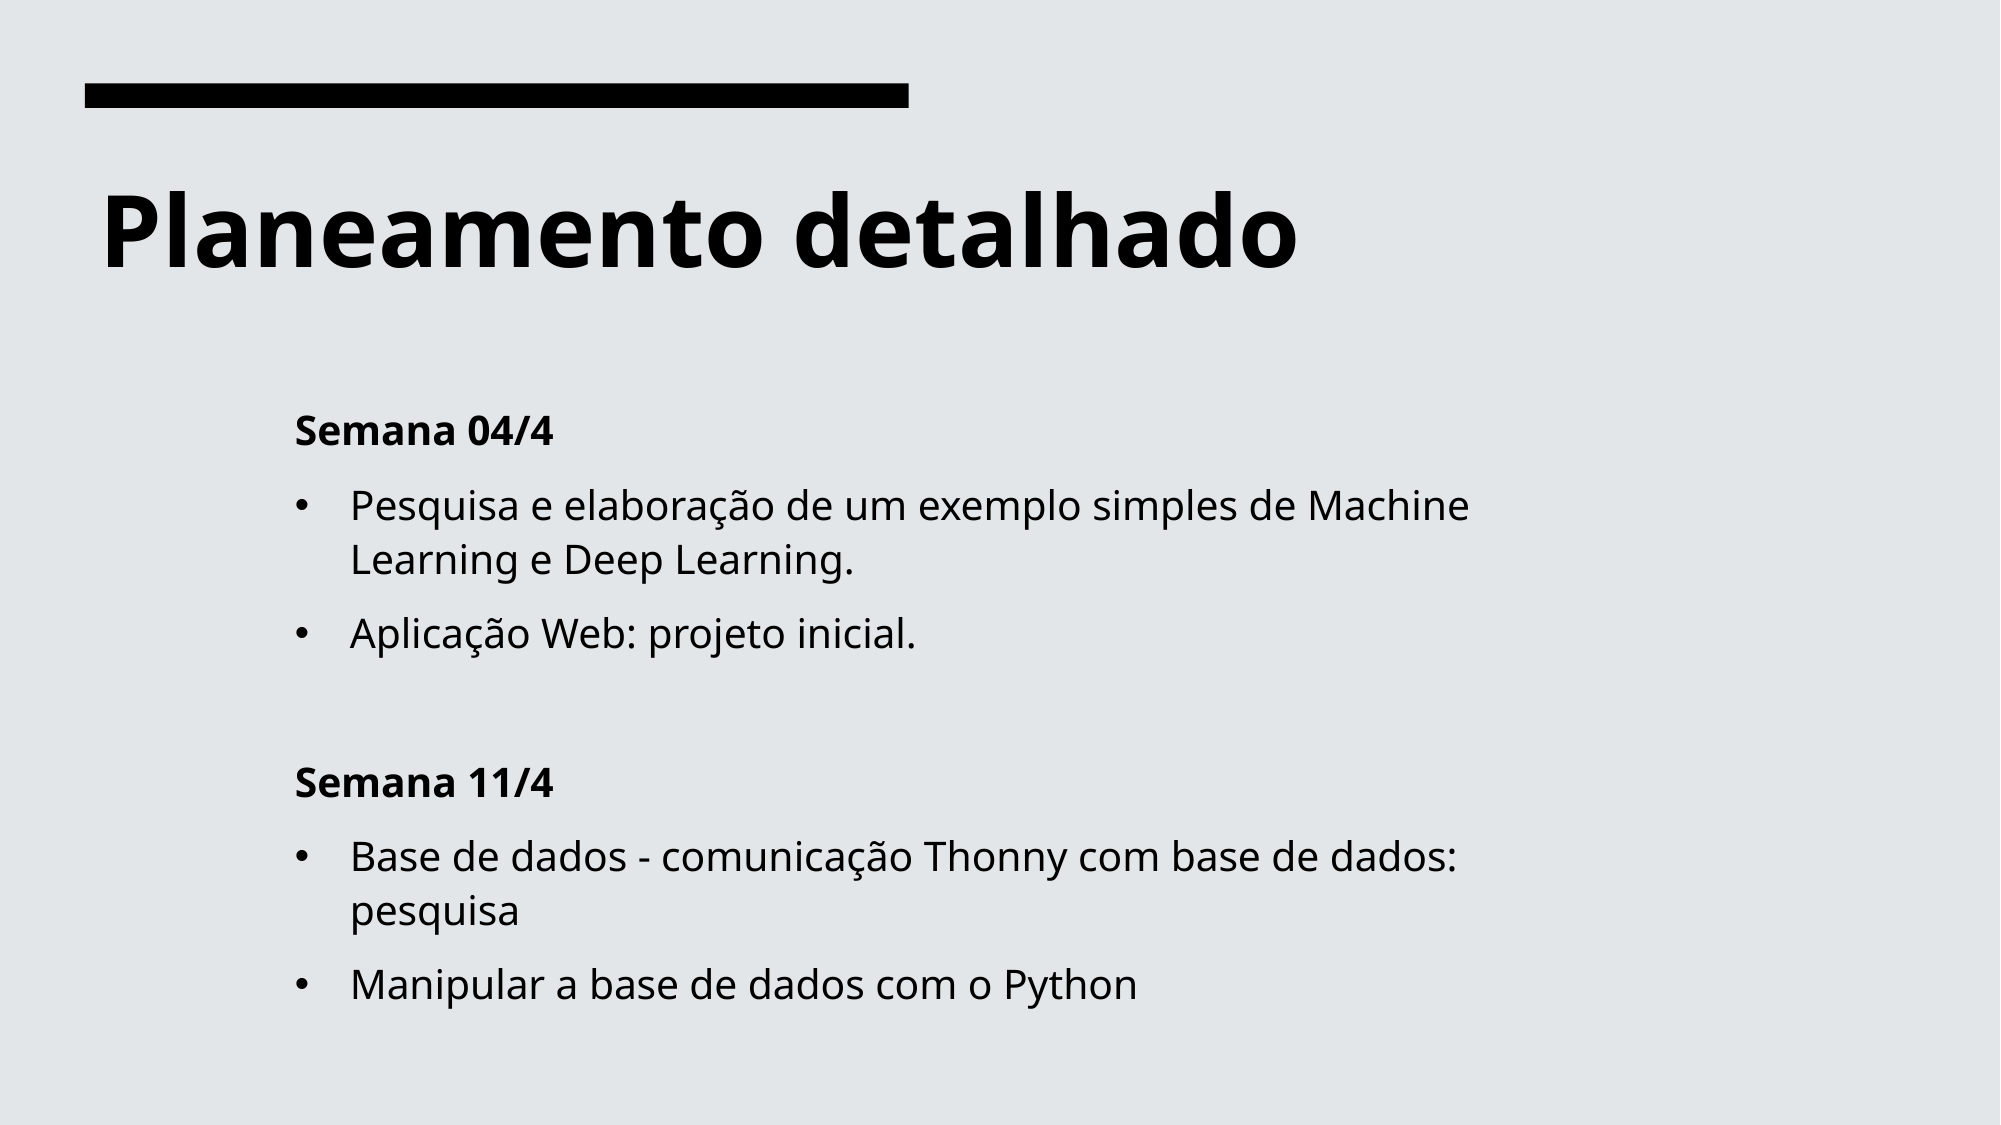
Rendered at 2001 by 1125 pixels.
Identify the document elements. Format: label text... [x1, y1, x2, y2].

list Semana 04/4 Pesquisa e elaboração de um exemplo simples de Machine Learning e Deep Learning. Aplicação Web: projeto inicial. Semana 11/4 Base de dados - comunicação Thonny com base de dados: pesquisa Manipular a base de dados com o Python [279, 392, 1595, 1017]
title Planeamento detalhado [84, 160, 1475, 350]
